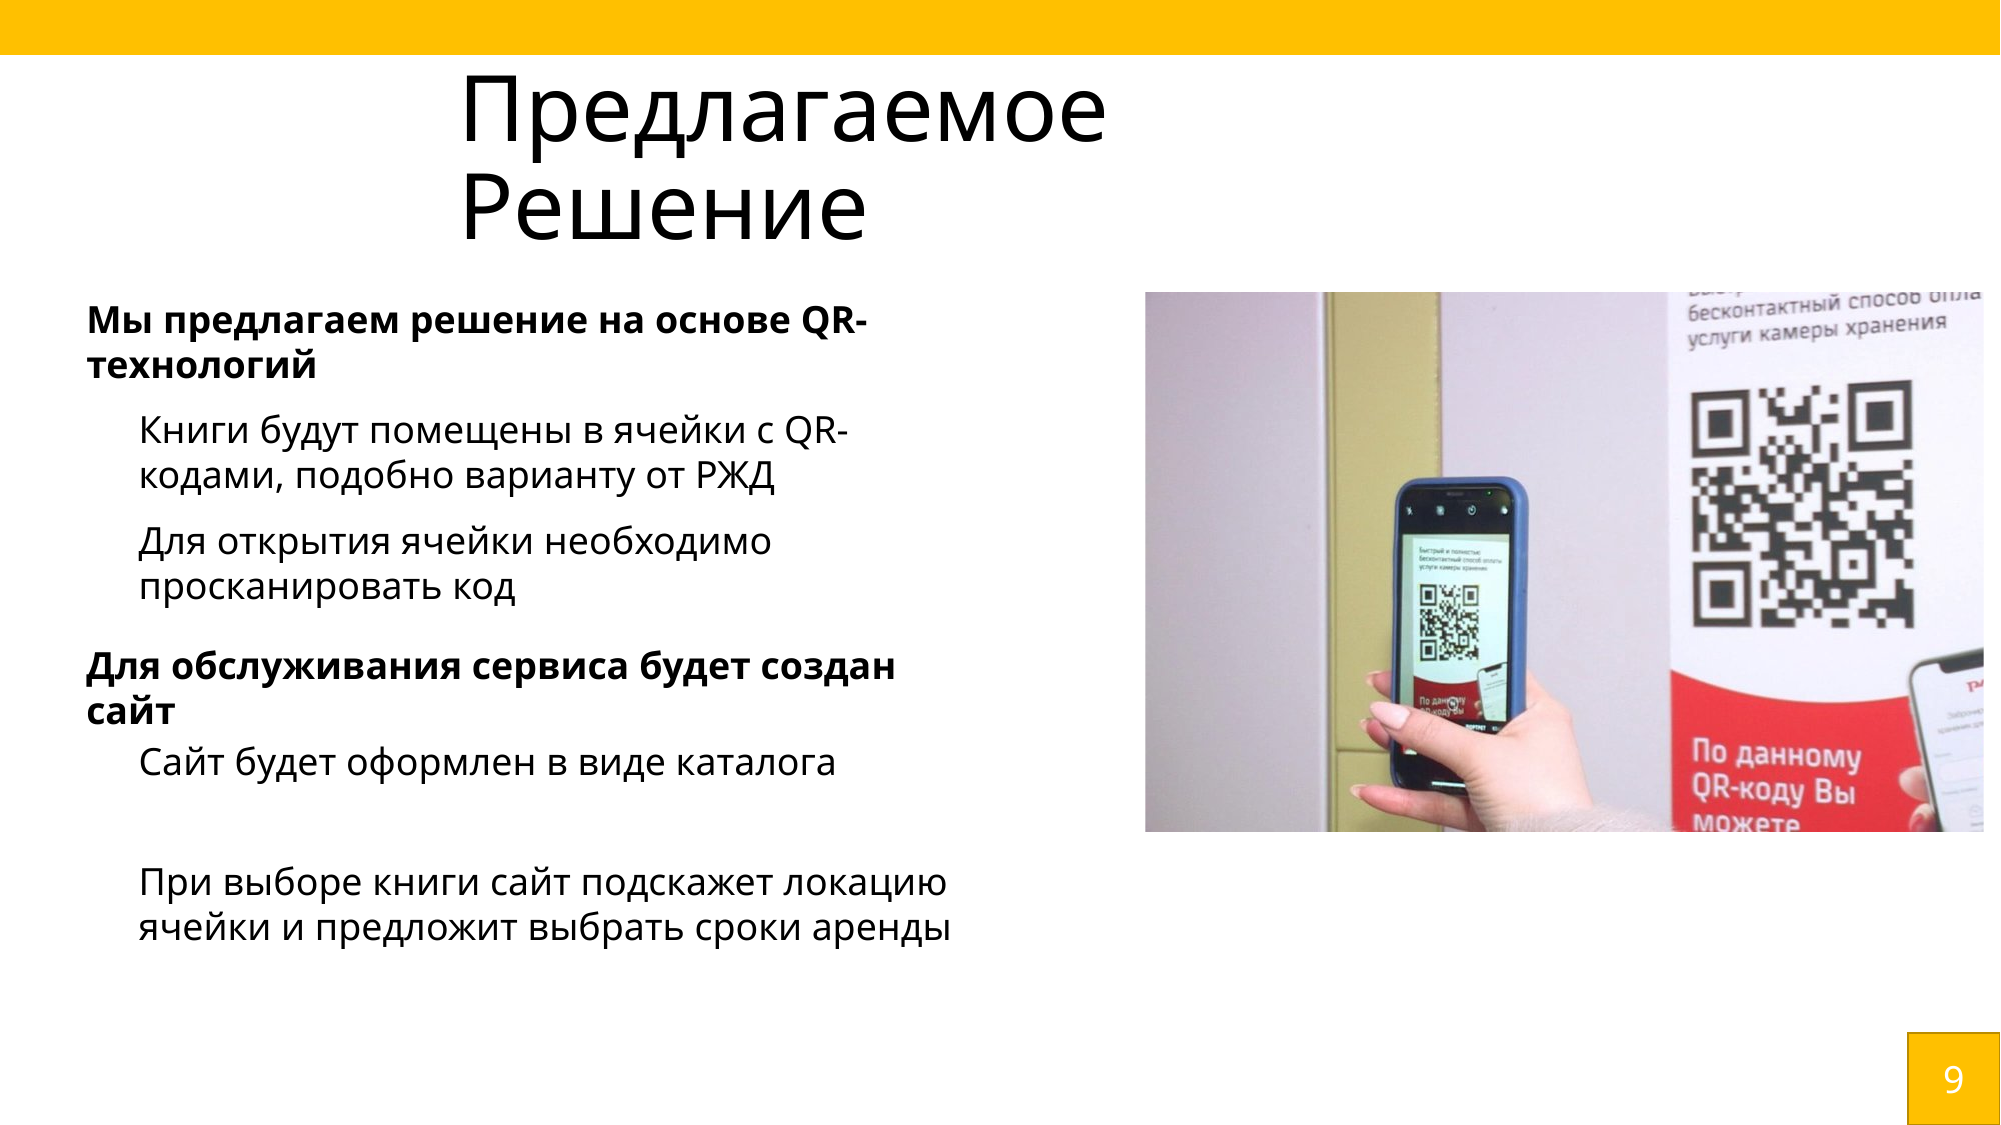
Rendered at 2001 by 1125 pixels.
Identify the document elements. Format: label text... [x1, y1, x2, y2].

text_box Мы предлагаем решение на основе QR-технологий [71, 289, 1044, 394]
text_box [0, 0, 2000, 54]
text_box Сайт будет оформлен в виде каталога [123, 730, 992, 791]
text_box Книги будут помещены в ячейки с QR-кодами, подобно варианту от РЖД [123, 398, 992, 504]
text_box При выборе книги сайт подскажет локацию ячейки и предложит выбрать сроки аренды [123, 850, 992, 956]
text_box Для открытия ячейки необходимо просканировать код [123, 509, 992, 615]
text_box 9 [1907, 1032, 2000, 1125]
picture [1145, 292, 1984, 833]
text_box Для обслуживания сервиса будет создан сайт [71, 634, 992, 740]
title Предлагаемое Решение [443, 54, 1557, 270]
